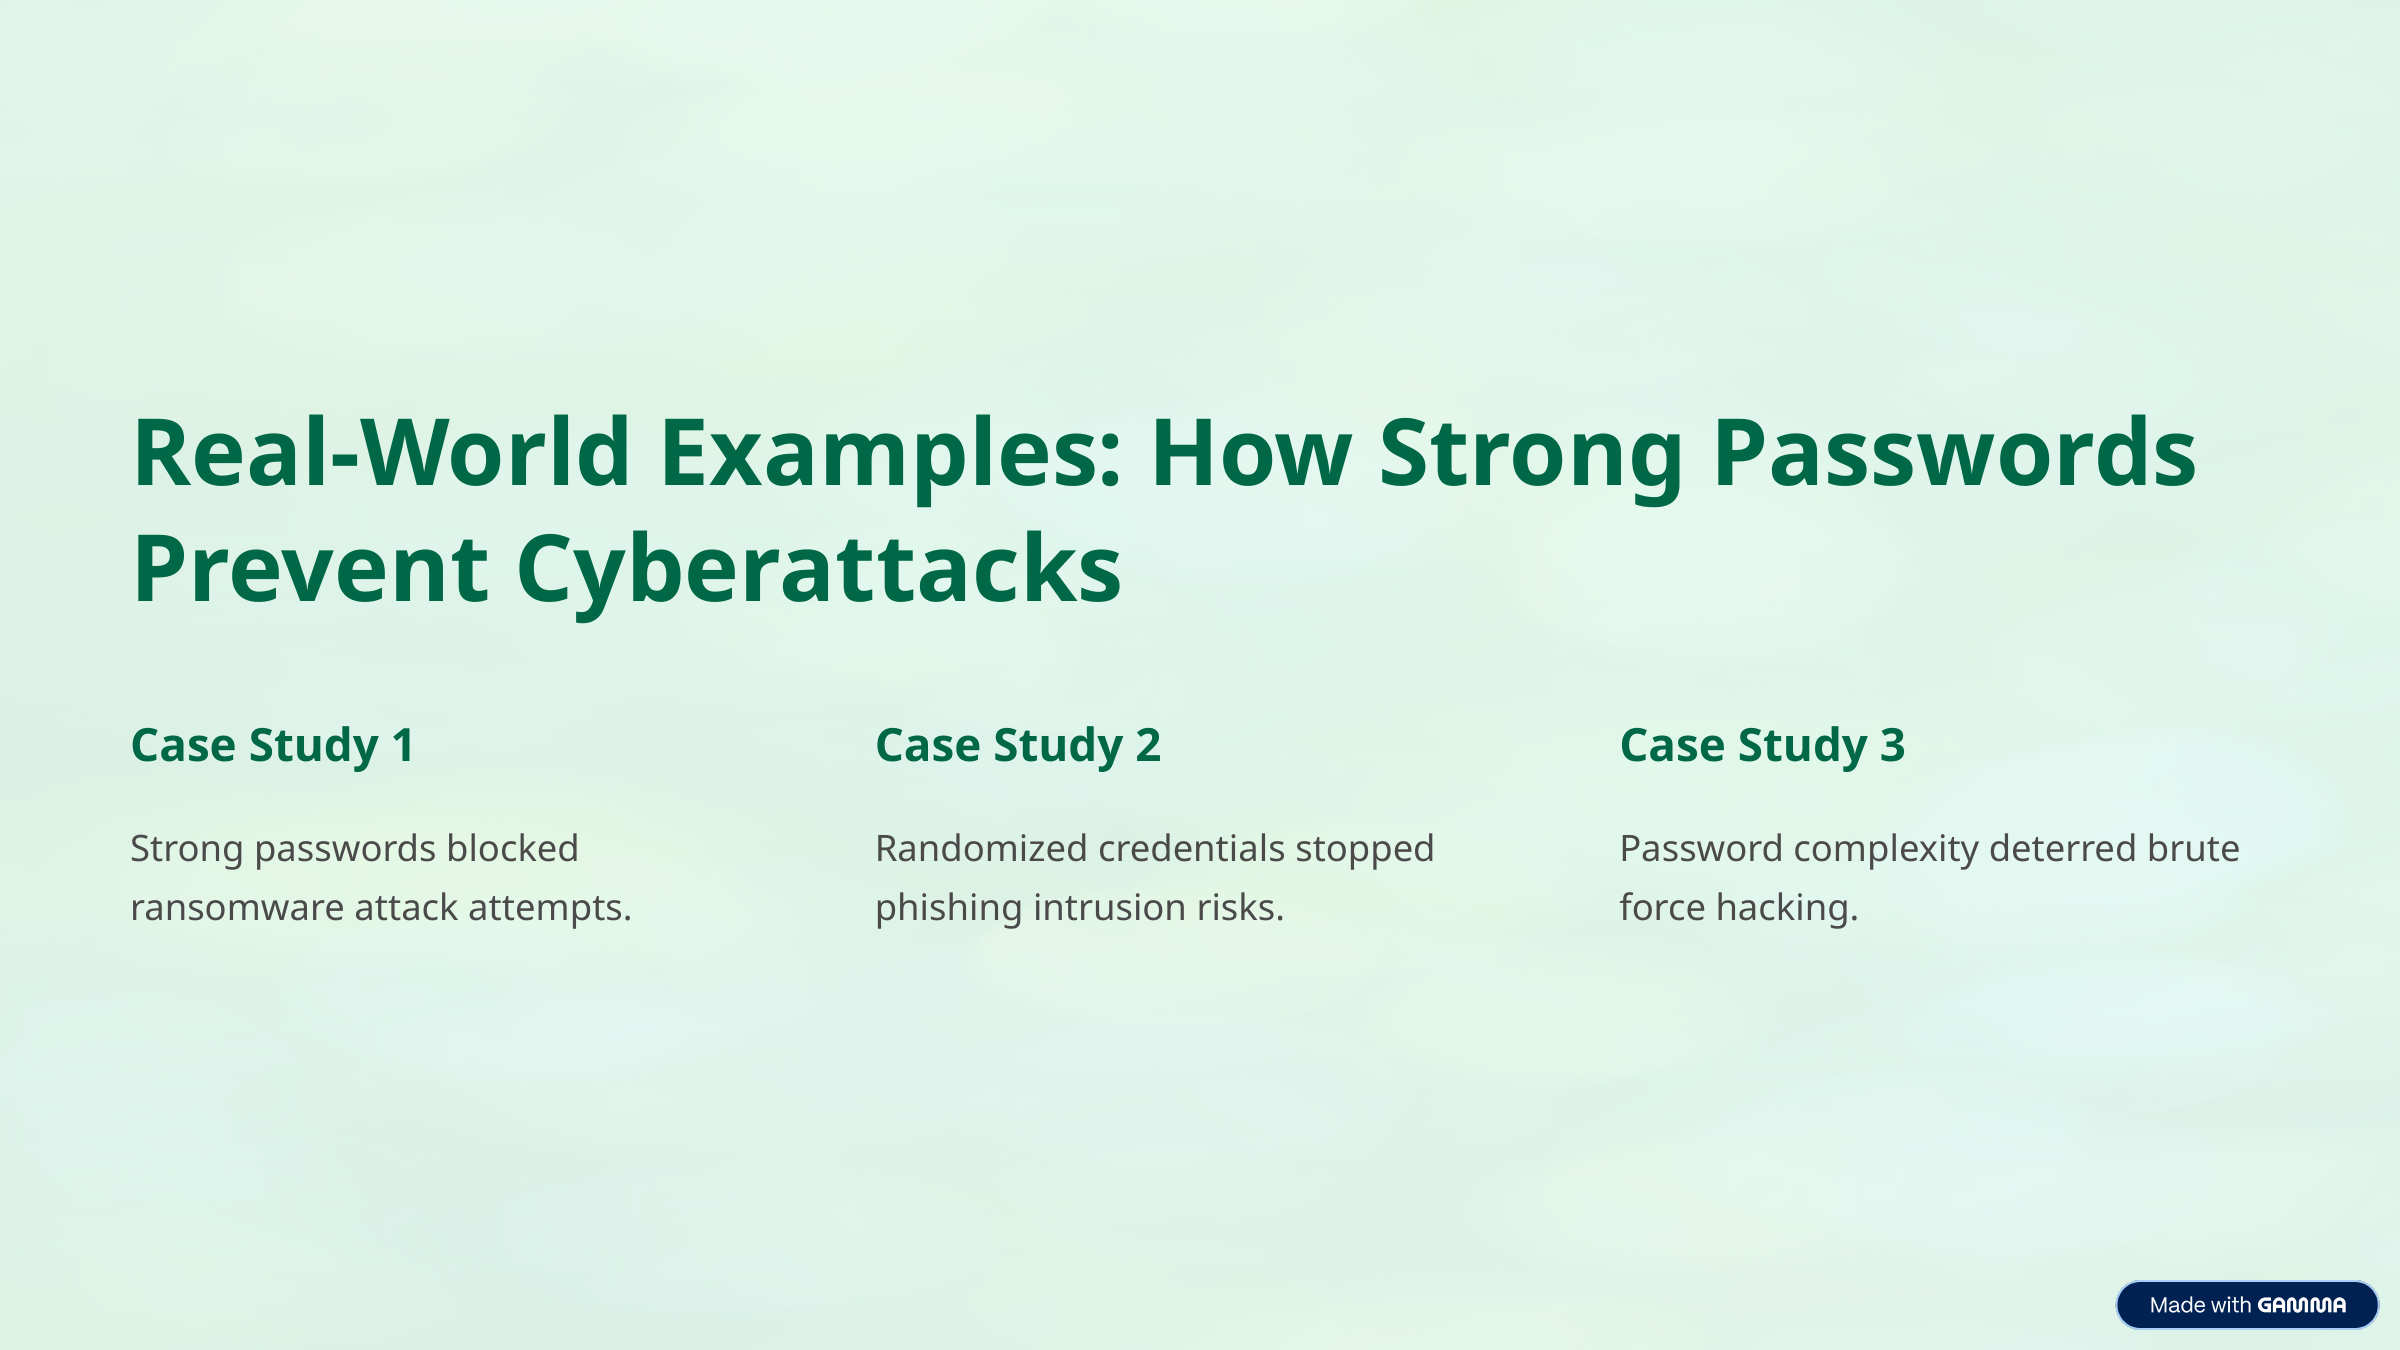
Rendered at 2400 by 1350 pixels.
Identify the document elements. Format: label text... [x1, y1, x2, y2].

text_box Case Study 2 [874, 713, 1340, 772]
text_box Case Study 1 [130, 713, 596, 772]
picture [2106, 1271, 2389, 1339]
text_box Password complexity deterred brute force hacking. [1619, 809, 2272, 929]
text_box Randomized credentials stopped phishing intrusion risks. [874, 809, 1528, 929]
text_box Case Study 3 [1619, 713, 2085, 772]
text_box Real-World Examples: How Strong Passwords Prevent Cyberattacks [130, 388, 2270, 621]
text_box Strong passwords blocked ransomware attack attempts. [130, 809, 783, 929]
